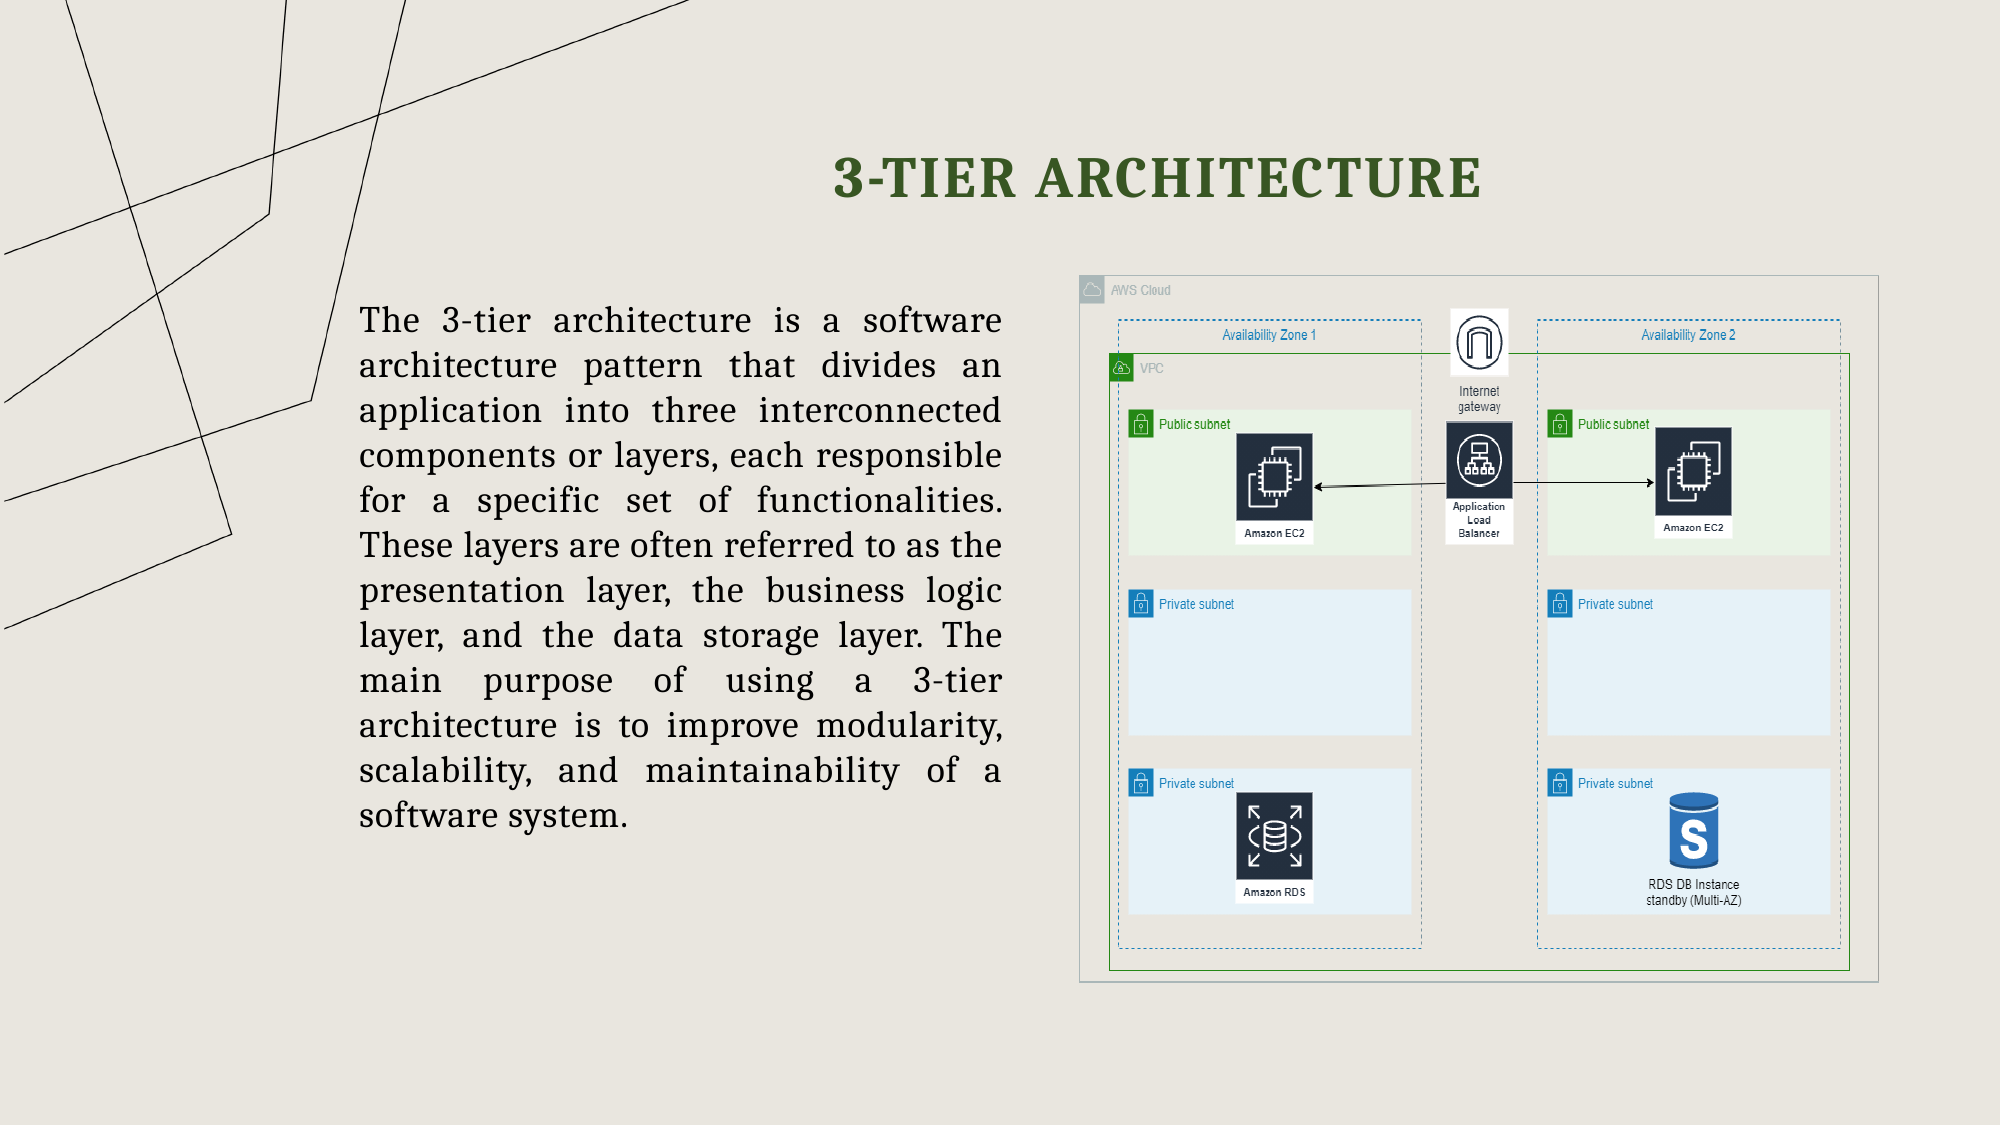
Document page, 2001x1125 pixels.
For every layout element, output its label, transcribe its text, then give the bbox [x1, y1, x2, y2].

title 3-tier architecture [467, 70, 1849, 288]
list The 3-tier architecture is a software architecture pattern that divides an application into three interconnected components or layers, each responsible for a specific set of functionalities. These layers are often referred to as the presentation layer, the business logic layer, and the data storage layer. The main purpose of using a 3-tier architecture is to improve modularity, scalability, and maintainability of a software system. [344, 287, 1020, 971]
picture [1079, 275, 1879, 983]
picture [4, 0, 721, 642]
